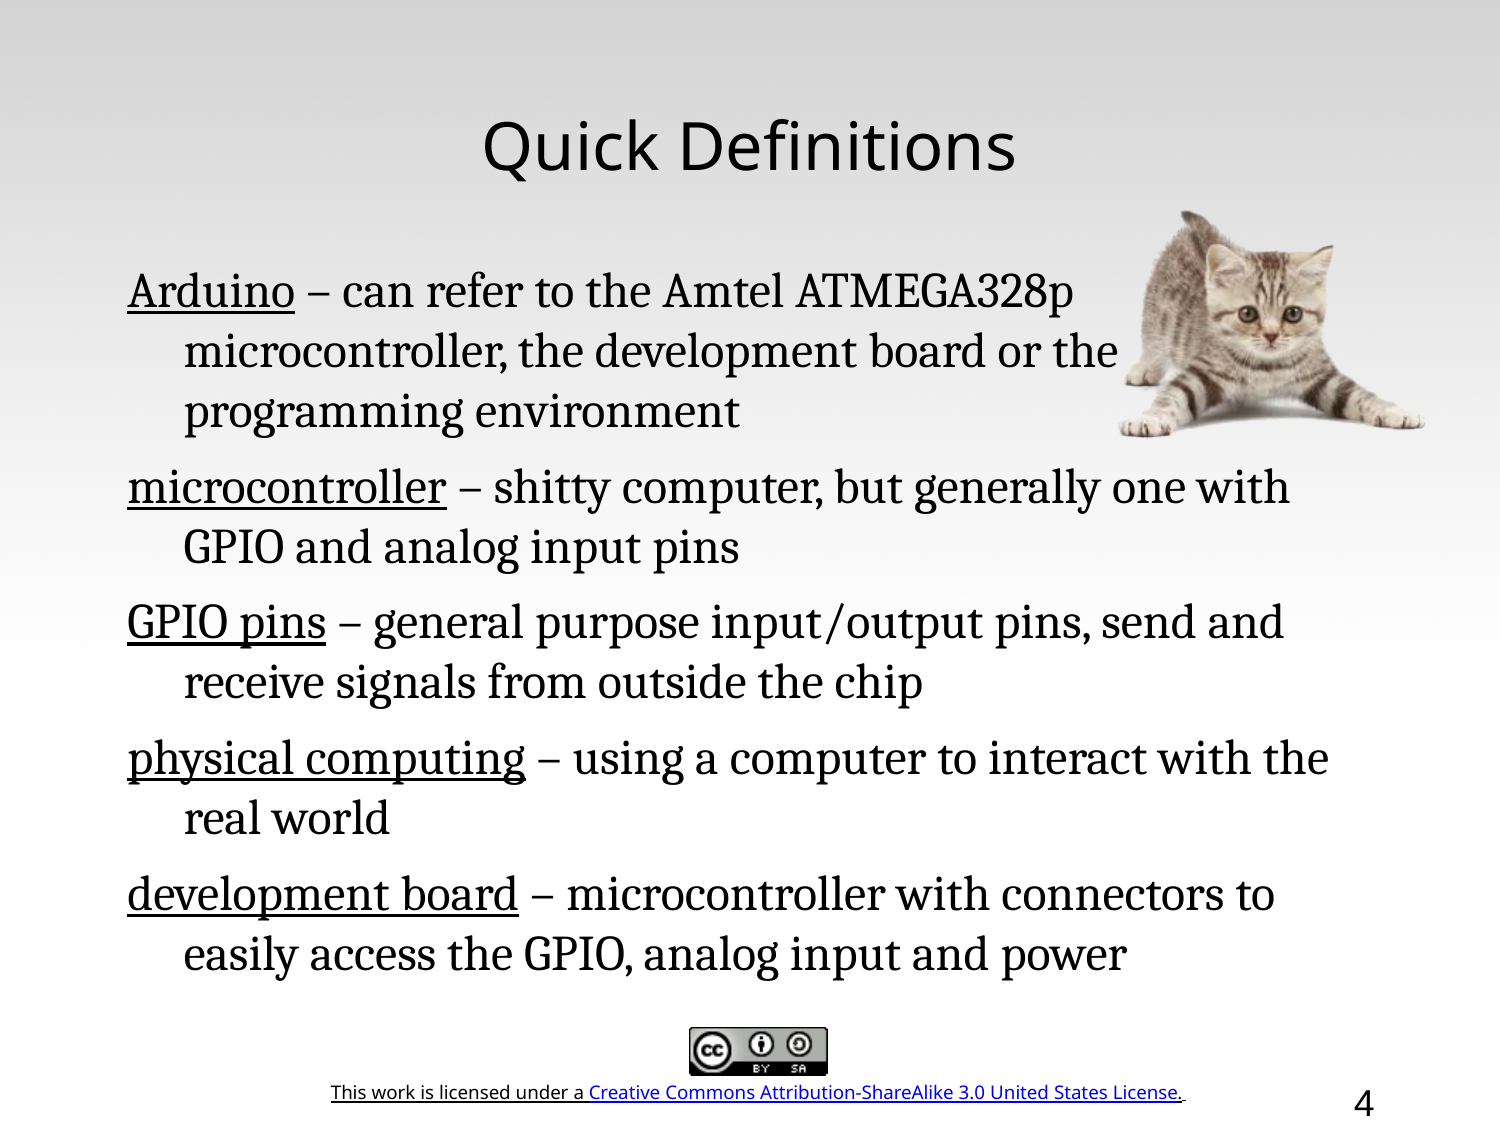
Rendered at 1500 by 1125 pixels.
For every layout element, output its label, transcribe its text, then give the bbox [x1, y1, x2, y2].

picture [0, 0, 1500, 1125]
list Arduino – can refer to the Amtel ATMEGA328p microcontroller, the development board or the programming environment microcontroller – shitty computer, but generally one with GPIO and analog input pins GPIO pins – general purpose input/output pins, send and receive signals from outside the chip physical computing – using a computer to interact with the real world development board – microcontroller with connectors to easily access the GPIO, analog input and power [112, 249, 1388, 925]
title Quick Definitions [112, 49, 1388, 238]
